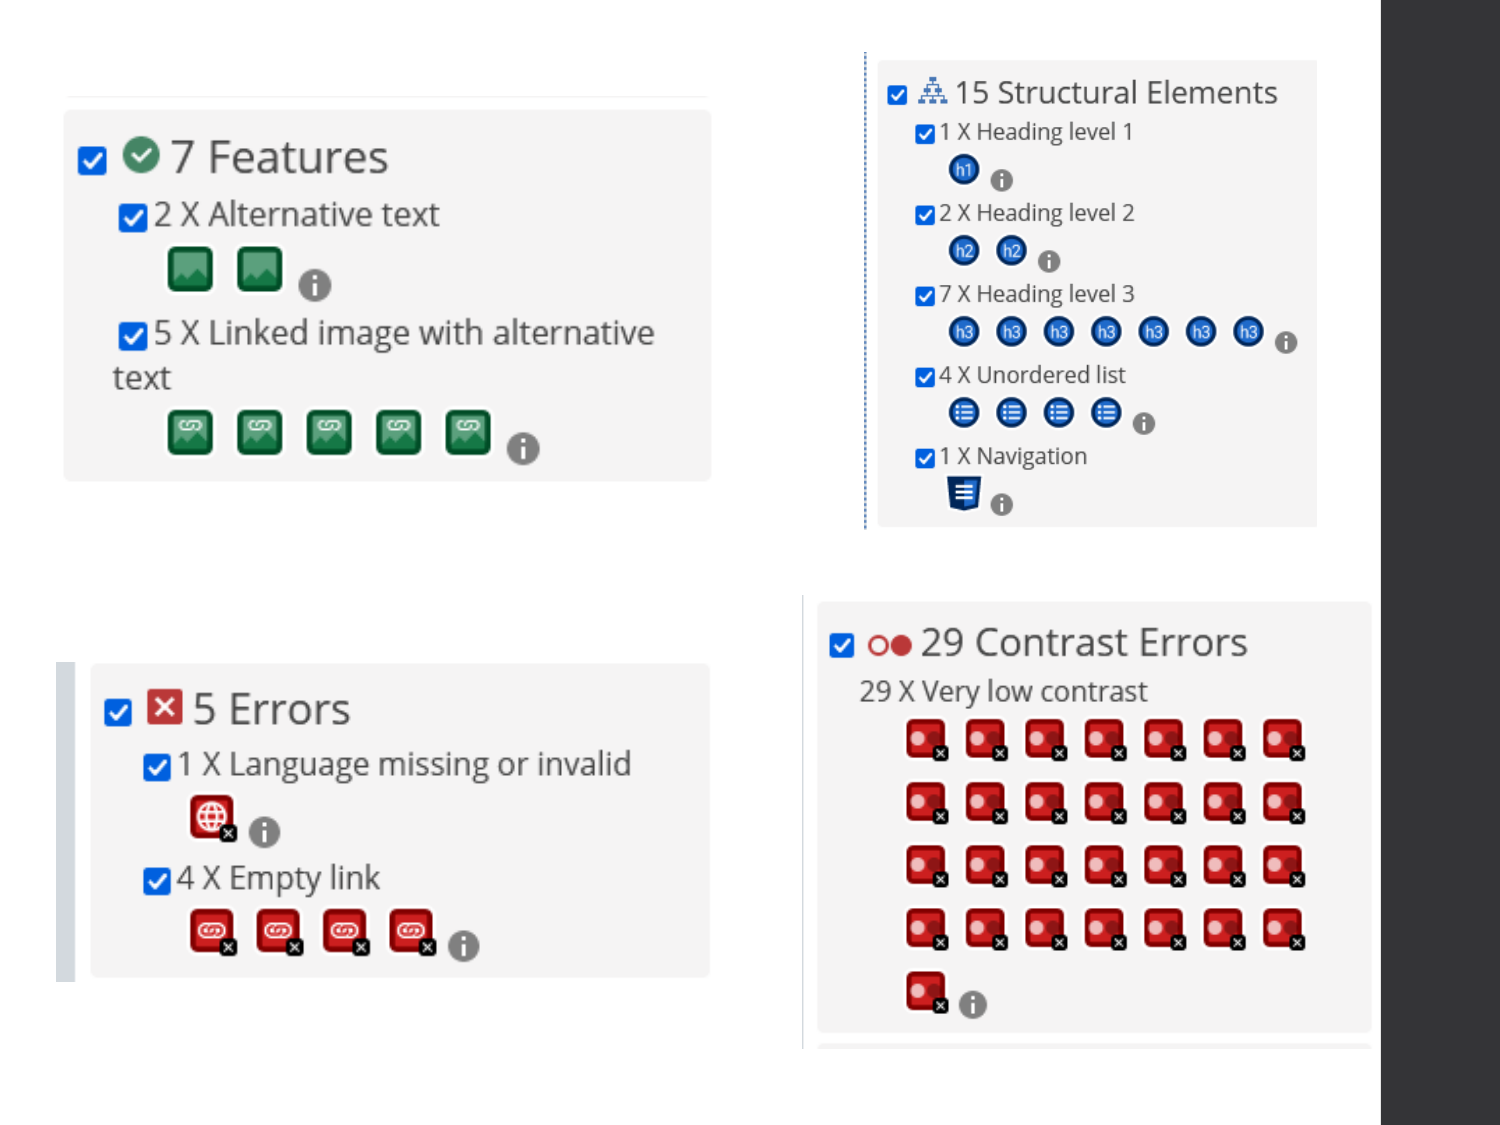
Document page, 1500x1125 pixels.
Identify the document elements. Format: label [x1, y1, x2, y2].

picture [801, 595, 1380, 1049]
picture [863, 52, 1318, 530]
picture [55, 662, 725, 982]
picture [55, 95, 725, 487]
